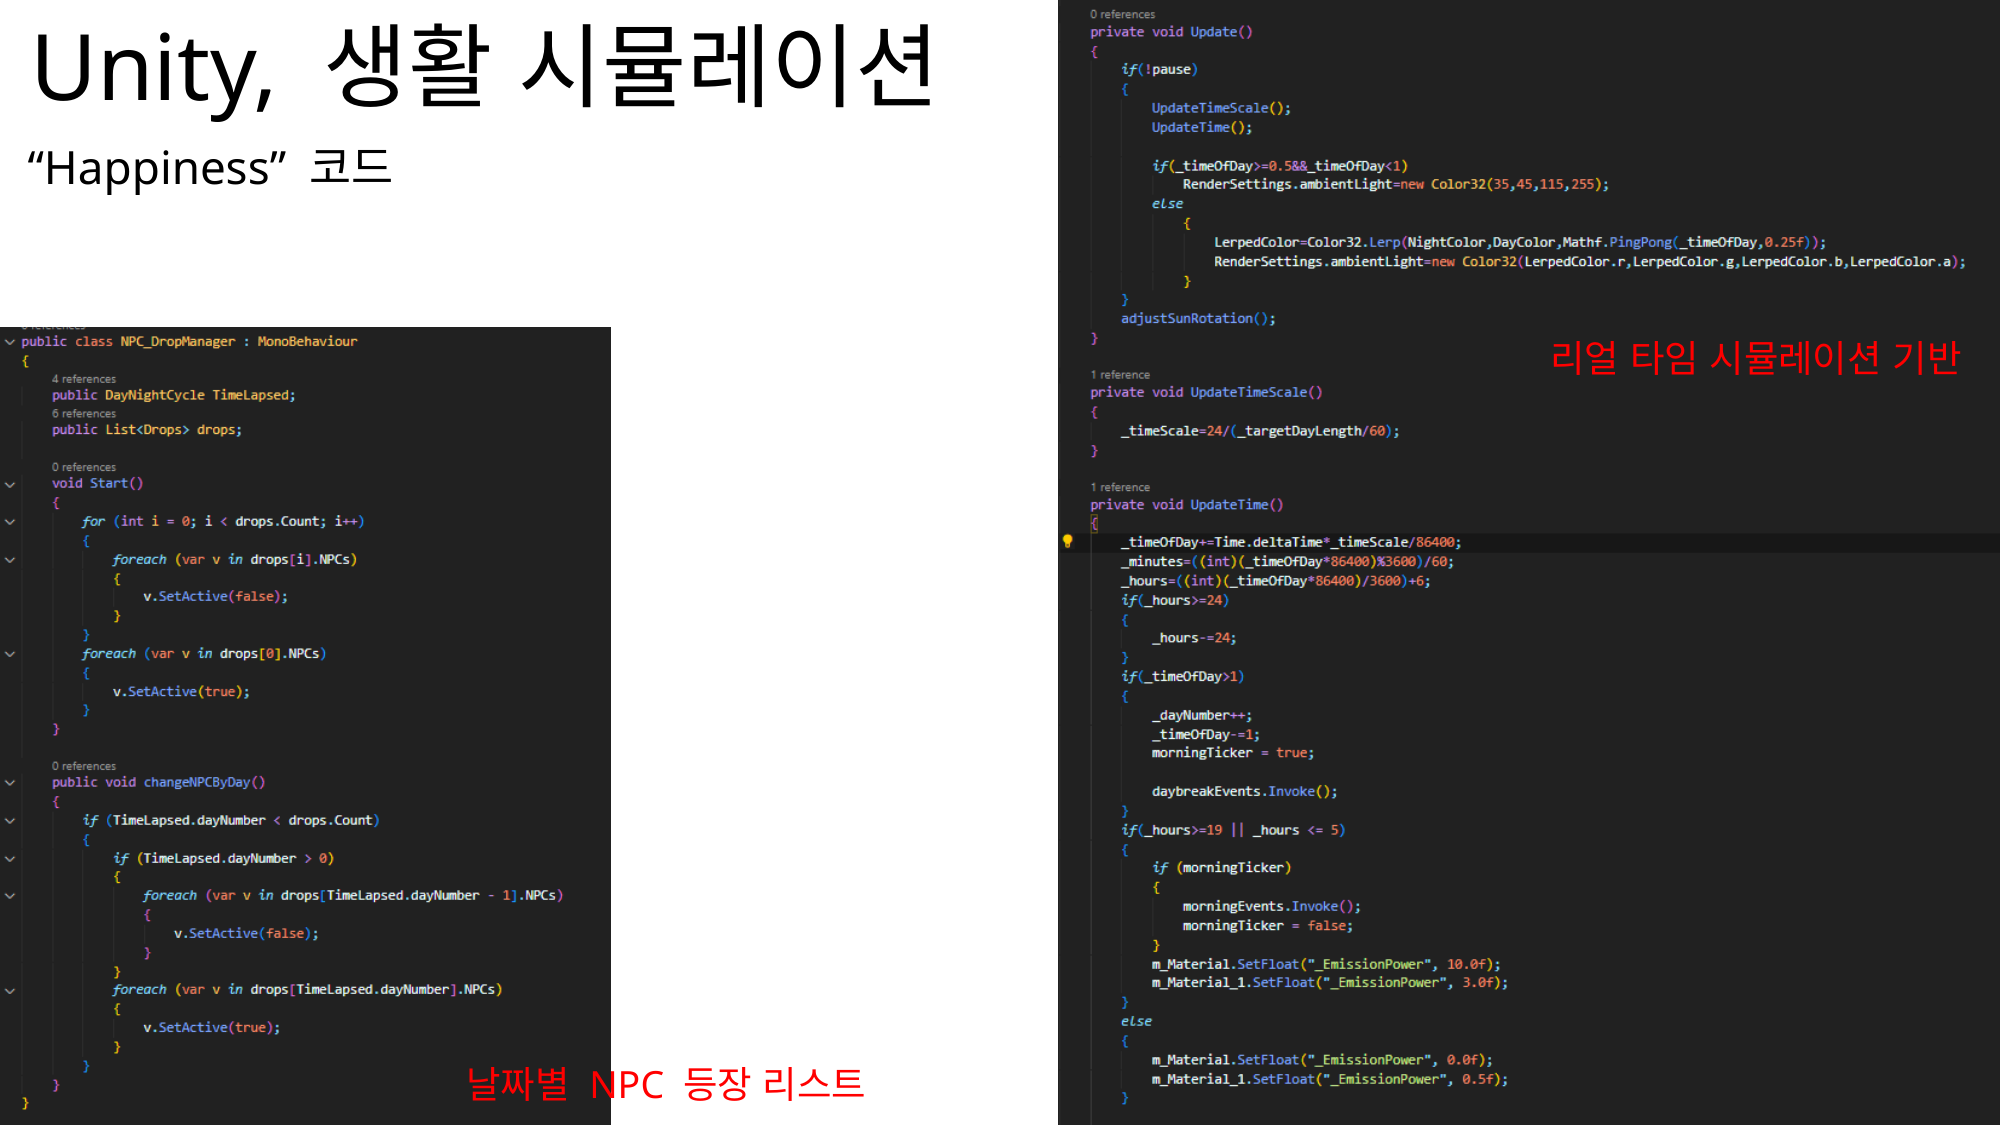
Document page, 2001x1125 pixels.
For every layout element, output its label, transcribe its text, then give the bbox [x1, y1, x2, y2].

text_box 날짜별 NPC 등장 리스트 [611, 1053, 882, 1114]
picture [0, 327, 611, 1125]
picture [1058, 0, 2000, 1125]
text_box “Happiness” 코드 [12, 131, 409, 201]
title Unity, 생활 시뮬레이션 [15, 0, 1058, 180]
